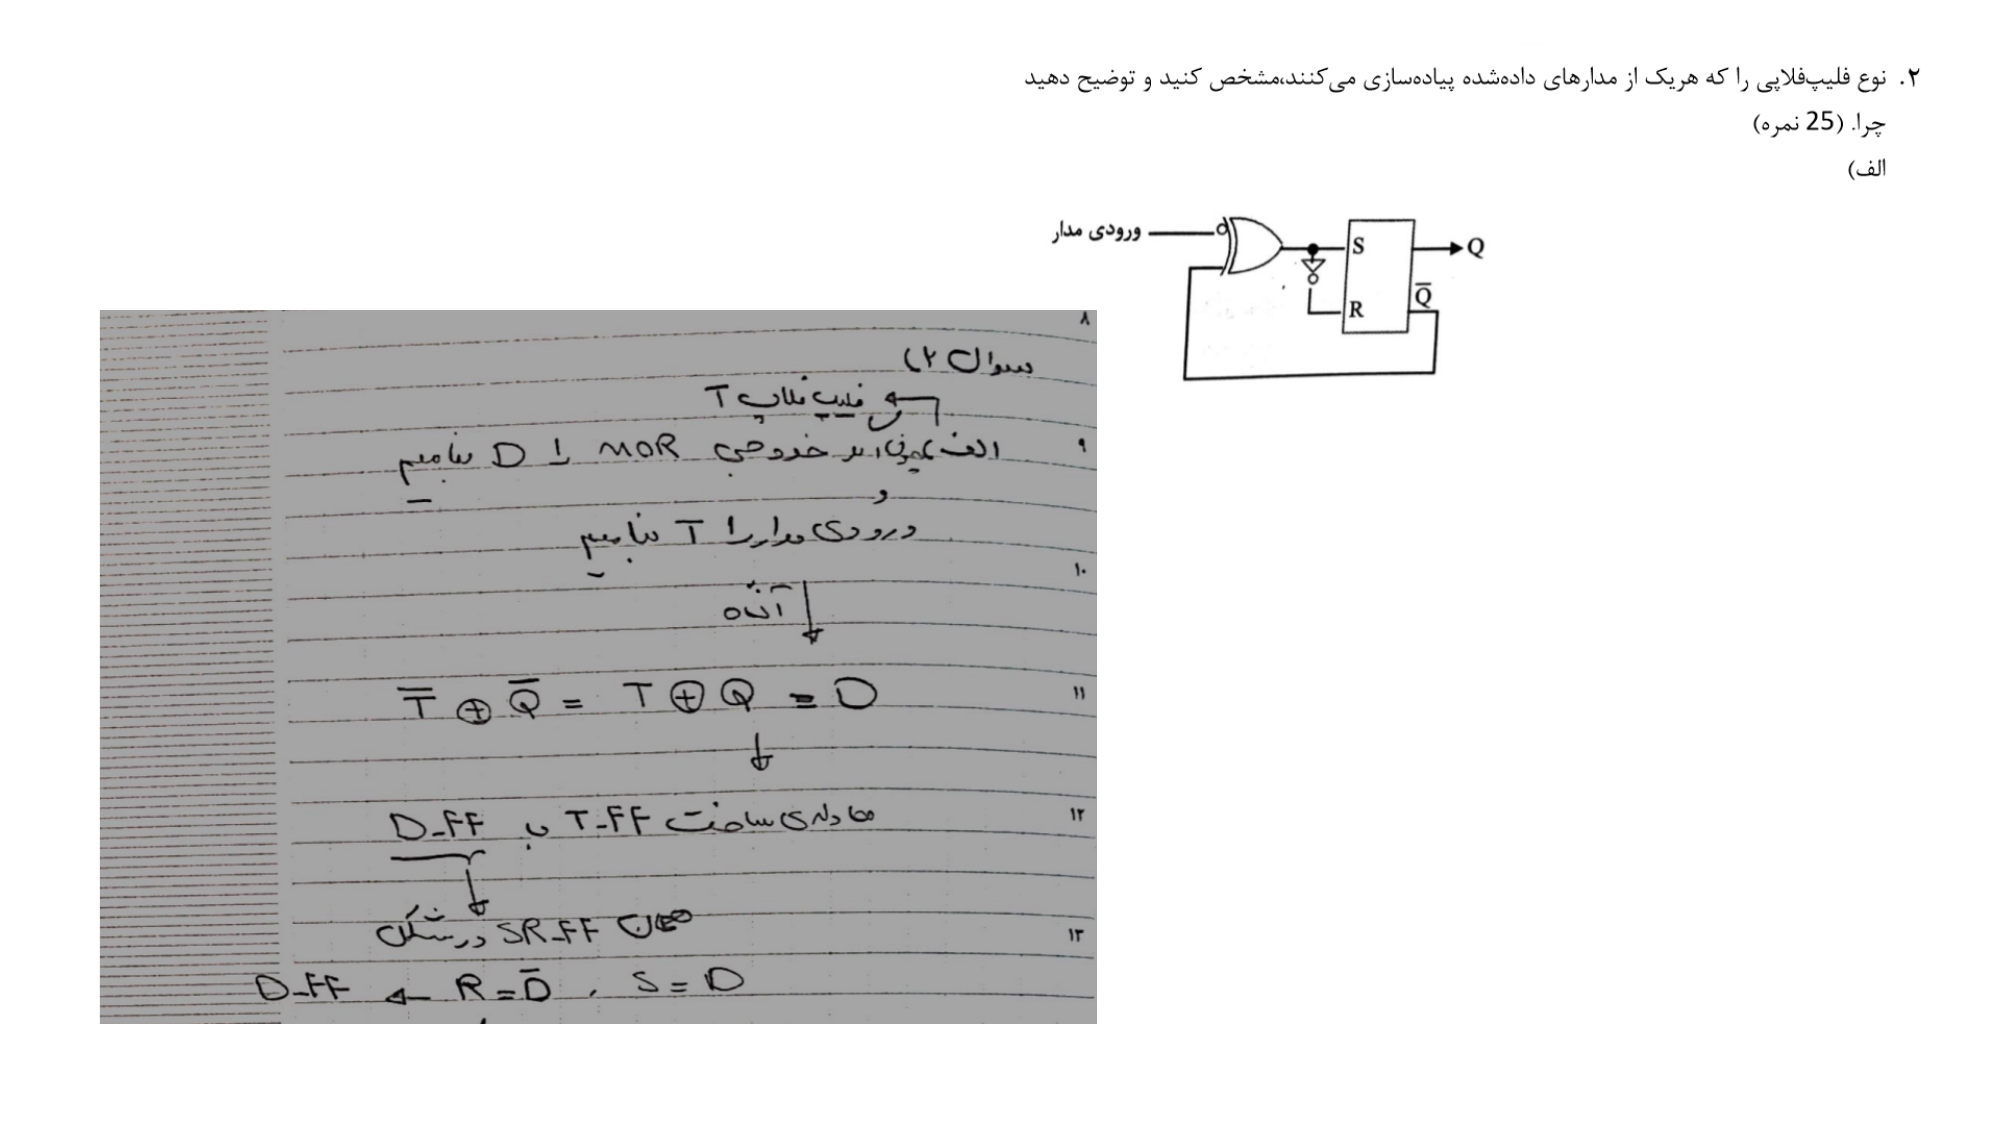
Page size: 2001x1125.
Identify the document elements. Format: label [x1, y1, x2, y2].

picture [99, 43, 1950, 1024]
